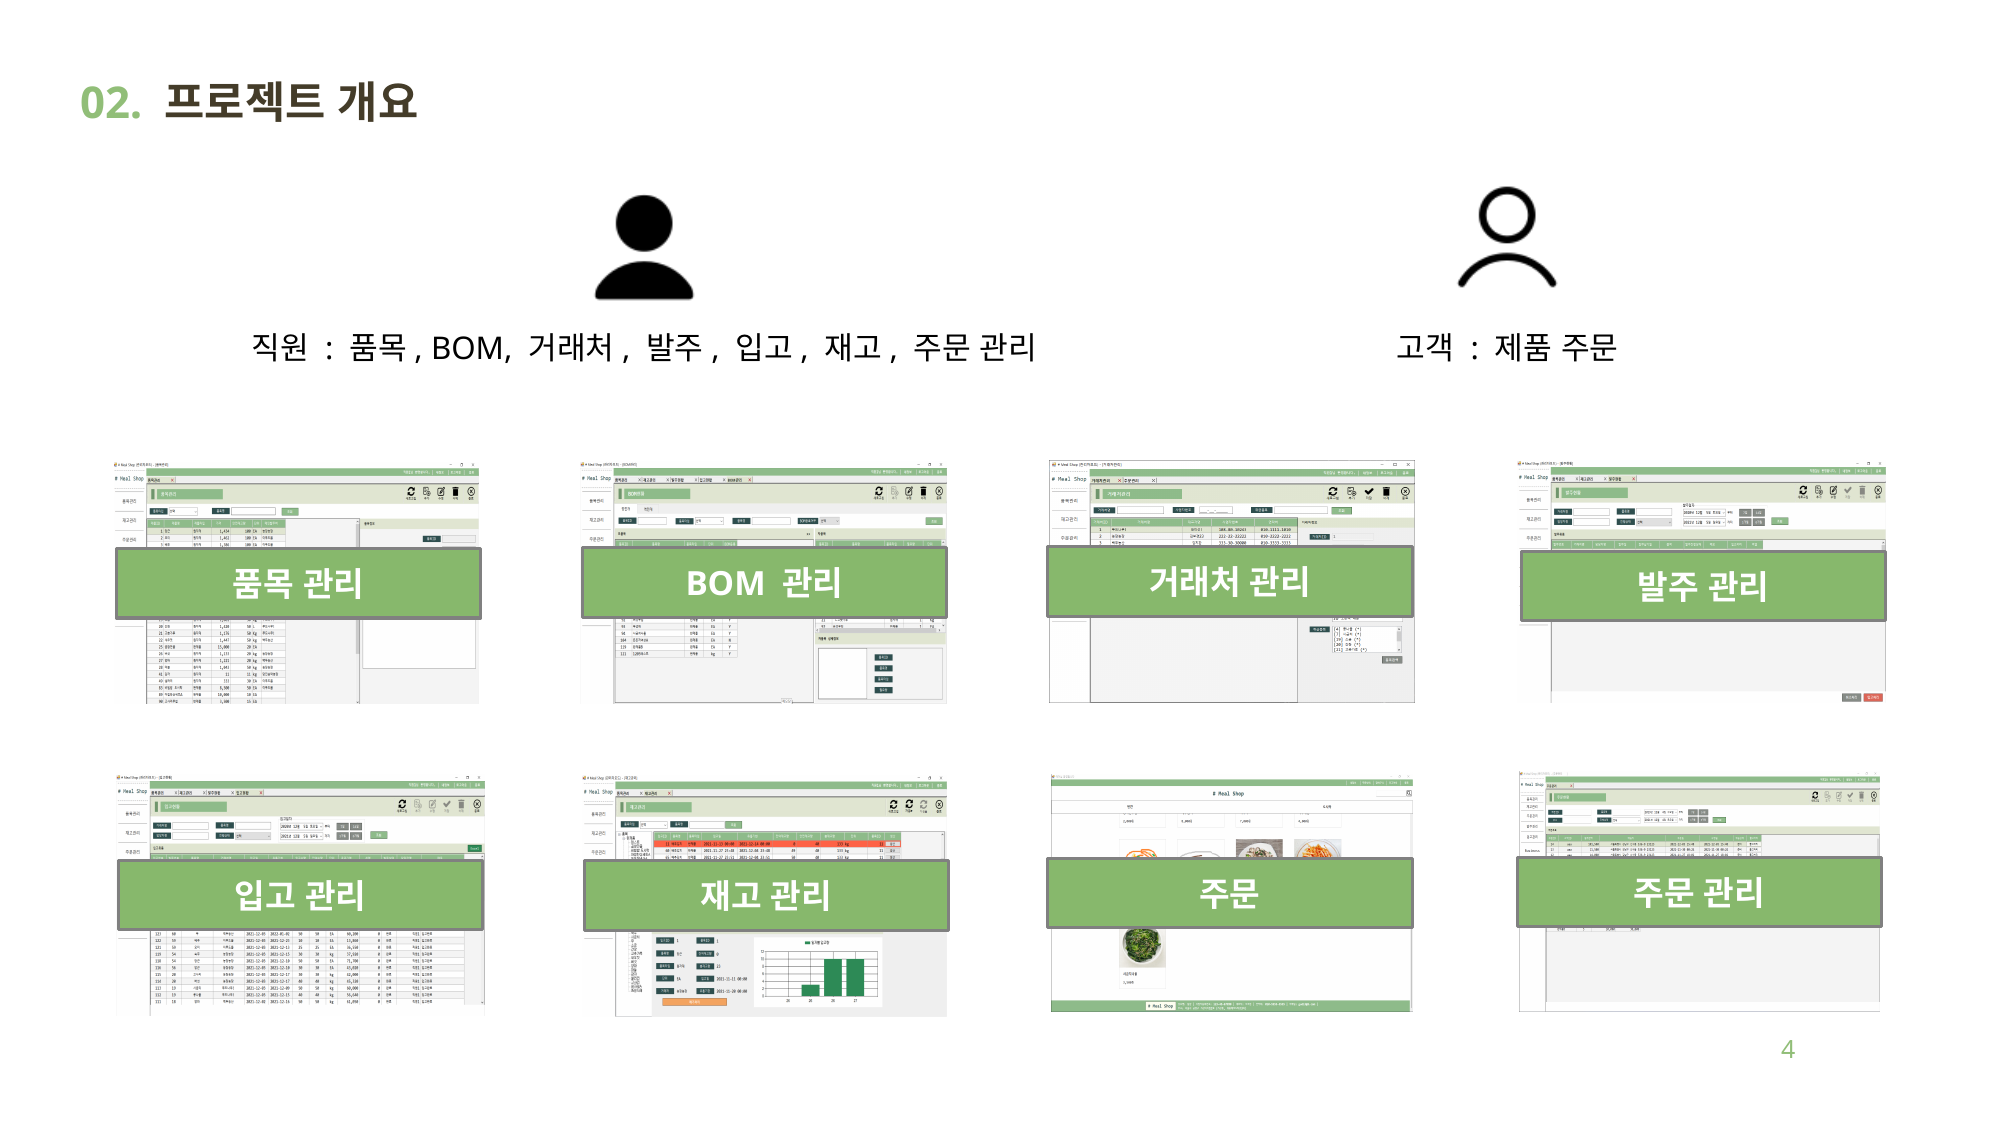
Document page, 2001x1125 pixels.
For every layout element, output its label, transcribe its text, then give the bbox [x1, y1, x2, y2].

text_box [265, 150, 1632, 375]
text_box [114, 460, 1886, 1018]
title 02. 프로젝트 개요 [65, 56, 720, 153]
slide_number 4 [1530, 1029, 1811, 1081]
